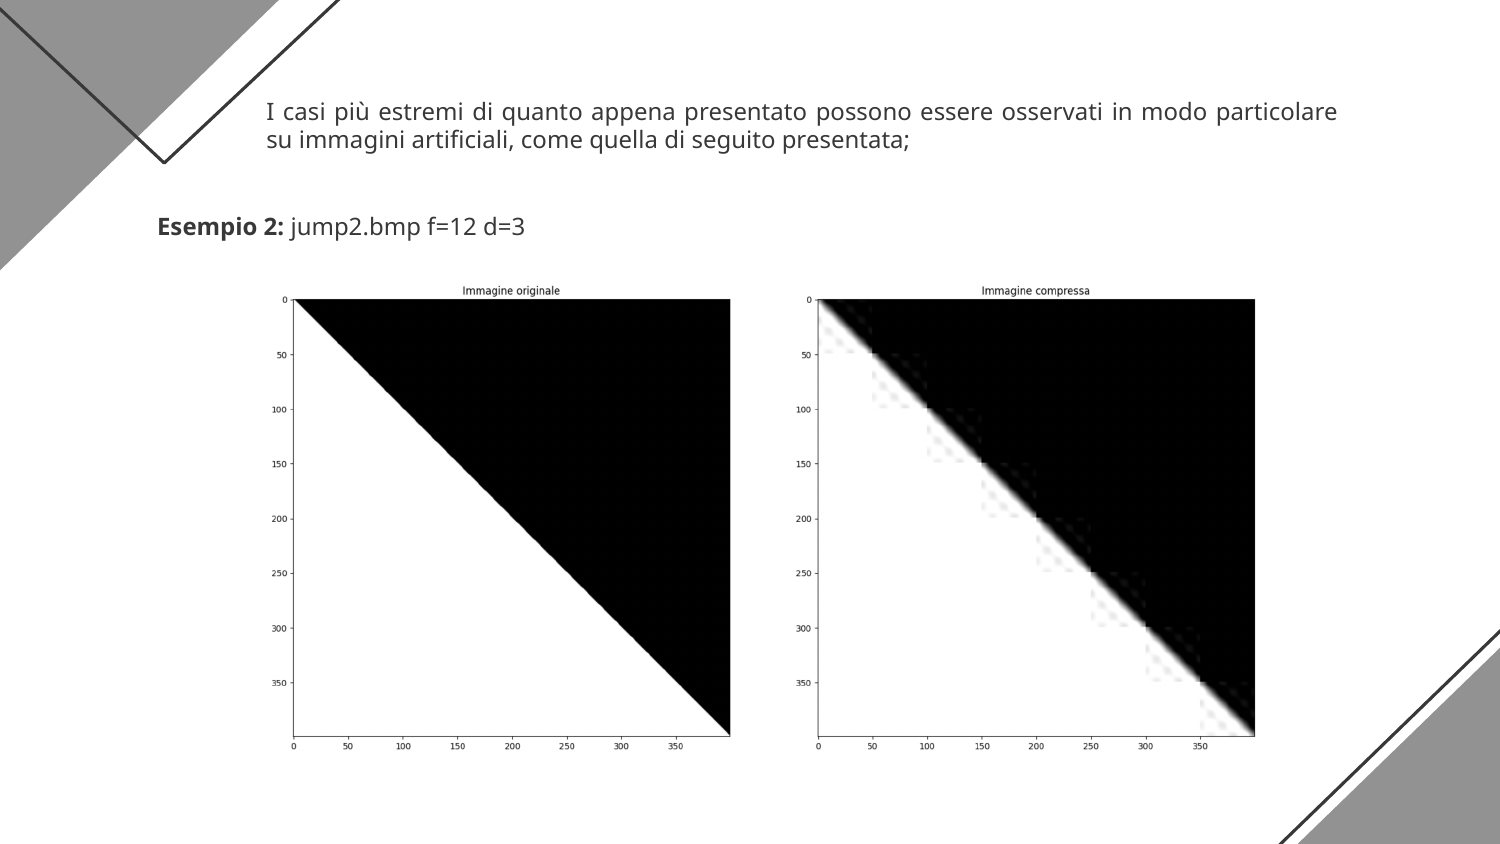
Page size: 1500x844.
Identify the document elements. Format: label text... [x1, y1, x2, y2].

text_box Esempio 2: jump2.bmp f=12 d=3 [142, 196, 541, 280]
text_box I casi più estremi di quanto appena presentato possono essere osservati in modo particolare su immagini artificiali, come quella di seguito presentata; [251, 81, 1354, 165]
picture [243, 263, 1290, 783]
